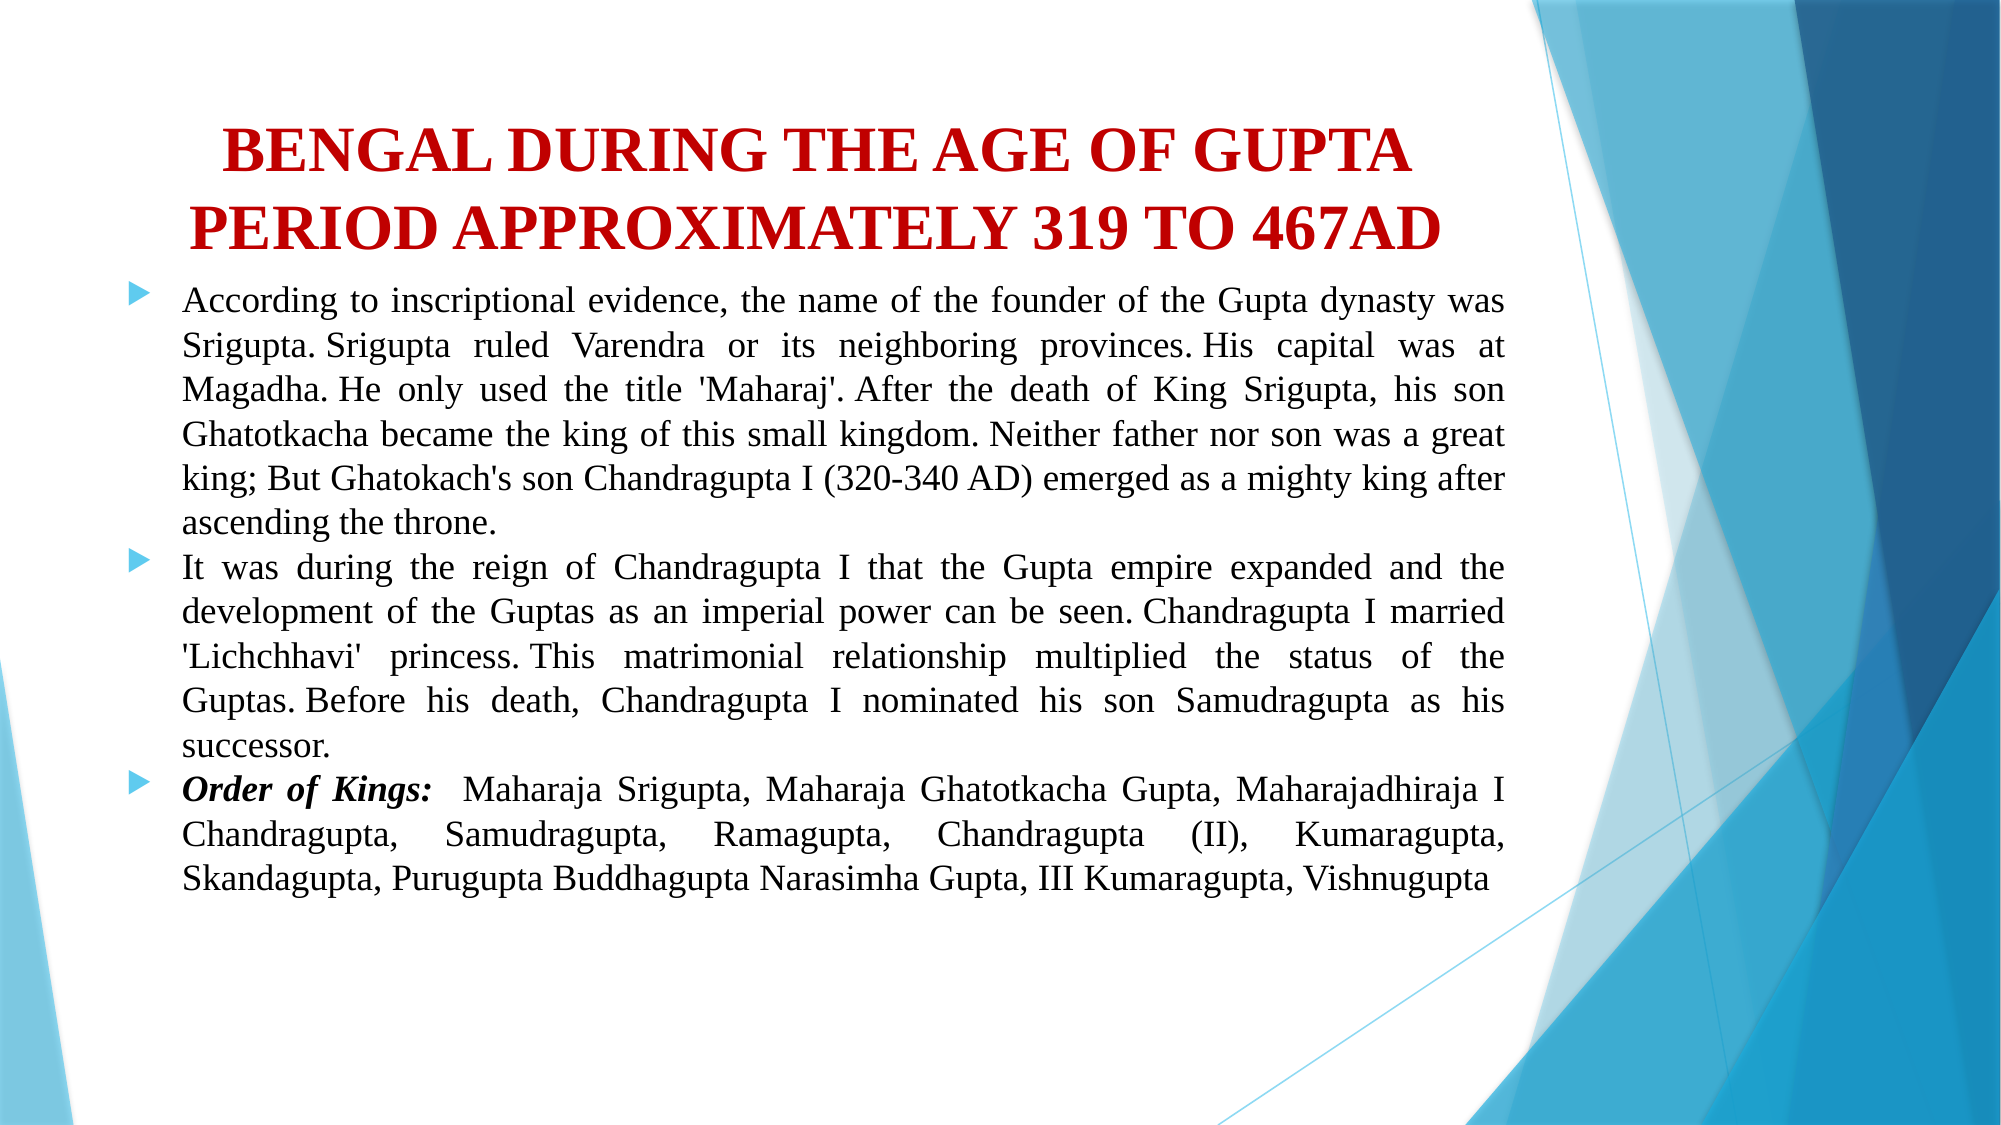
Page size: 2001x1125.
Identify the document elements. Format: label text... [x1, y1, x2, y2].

list According to inscriptional evidence, the name of the founder of the Gupta dynasty was Srigupta. Srigupta ruled Varendra or its neighboring provinces. His capital was at Magadha. He only used the title 'Maharaj'. After the death of King Srigupta, his son Ghatotkacha became the king of this small kingdom. Neither father nor son was a great king; But Ghatokach's son Chandragupta I (320-340 AD) emerged as a mighty king after ascending the throne. It was during the reign of Chandragupta I that the Gupta empire expanded and the development of the Guptas as an imperial power can be seen. Chandragupta I married 'Lichchhavi' princess. This matrimonial relationship multiplied the status of the Guptas. Before his death, Chandragupta I nominated his son Samudragupta as his successor. Order of Kings: Maharaja Srigupta, Maharaja Ghatotkacha Gupta, Maharajadhiraja I Chandragupta, Samudragupta, Ramagupta, Chandragupta (II), Kumaragupta, Skandagupta, Purugupta Buddhagupta Narasimha Gupta, III Kumaragupta, Vishnugupta [111, 268, 1522, 954]
title BENGAL DURING THE AGE OF GUPTA PERIOD APPROXIMATELY 319 TO 467AD [111, 99, 1522, 268]
